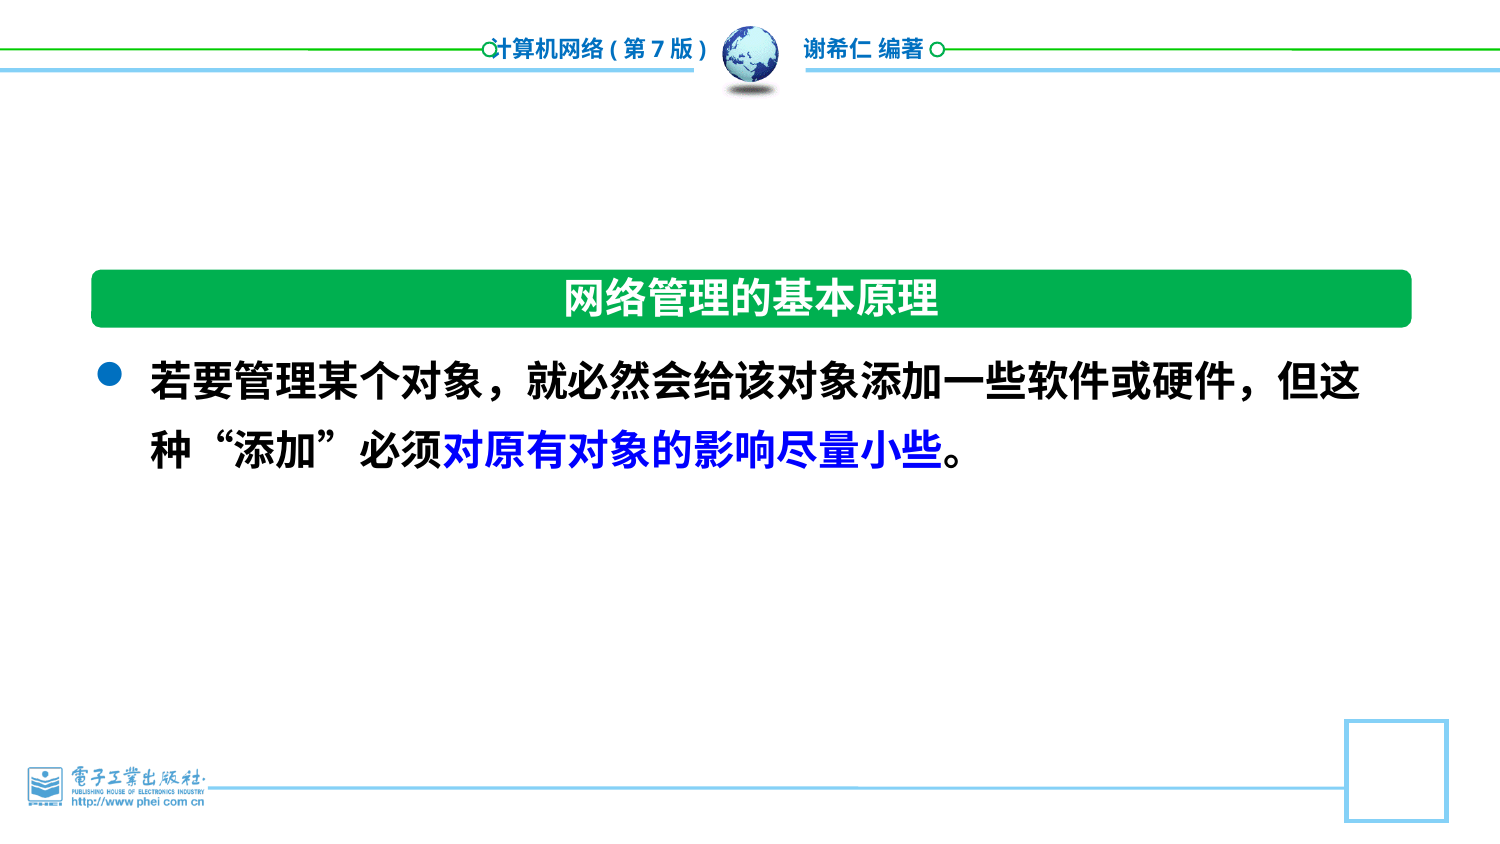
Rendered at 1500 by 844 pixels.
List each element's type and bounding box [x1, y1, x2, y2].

picture [720, 24, 780, 100]
picture [23, 764, 208, 809]
text_box [79, 264, 1412, 481]
